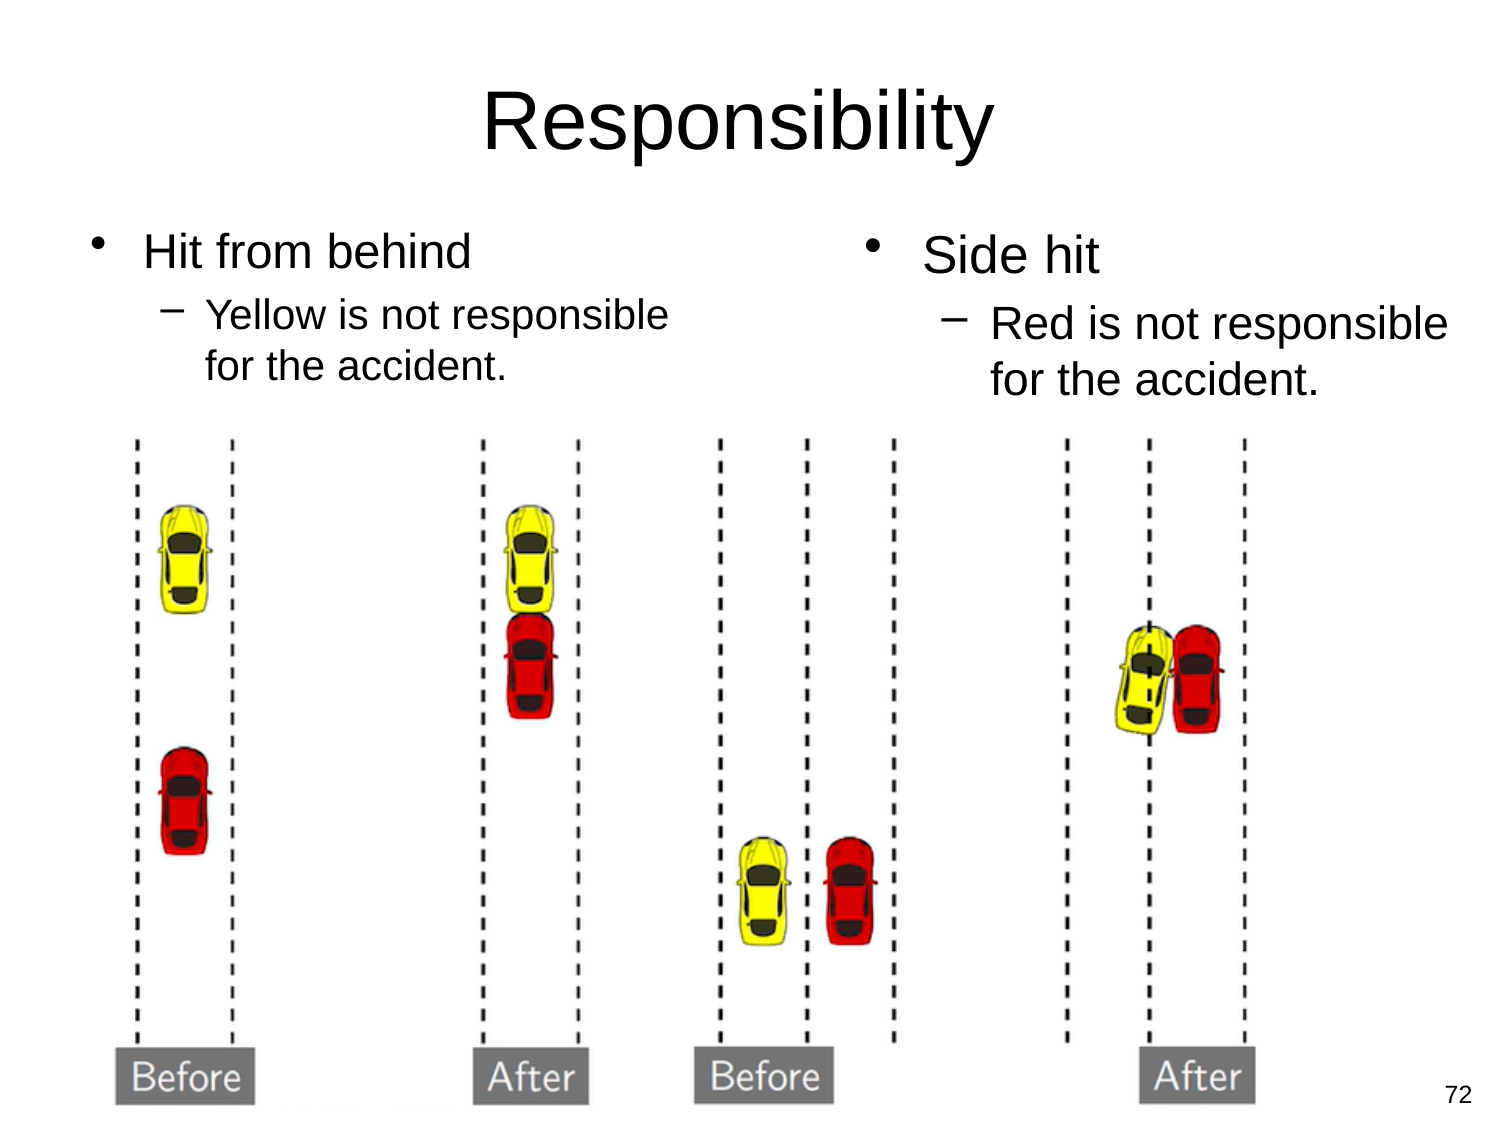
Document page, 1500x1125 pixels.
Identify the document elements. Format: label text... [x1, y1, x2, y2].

text_box Side hit Red is not responsible for the accident. [849, 212, 1466, 429]
list Hit from behind Yellow is not responsible for the accident. [74, 212, 692, 429]
picture [111, 432, 596, 1107]
slide_number 72 [1274, 1070, 1488, 1112]
picture [690, 437, 1270, 1109]
title Responsibility [74, 44, 1426, 188]
